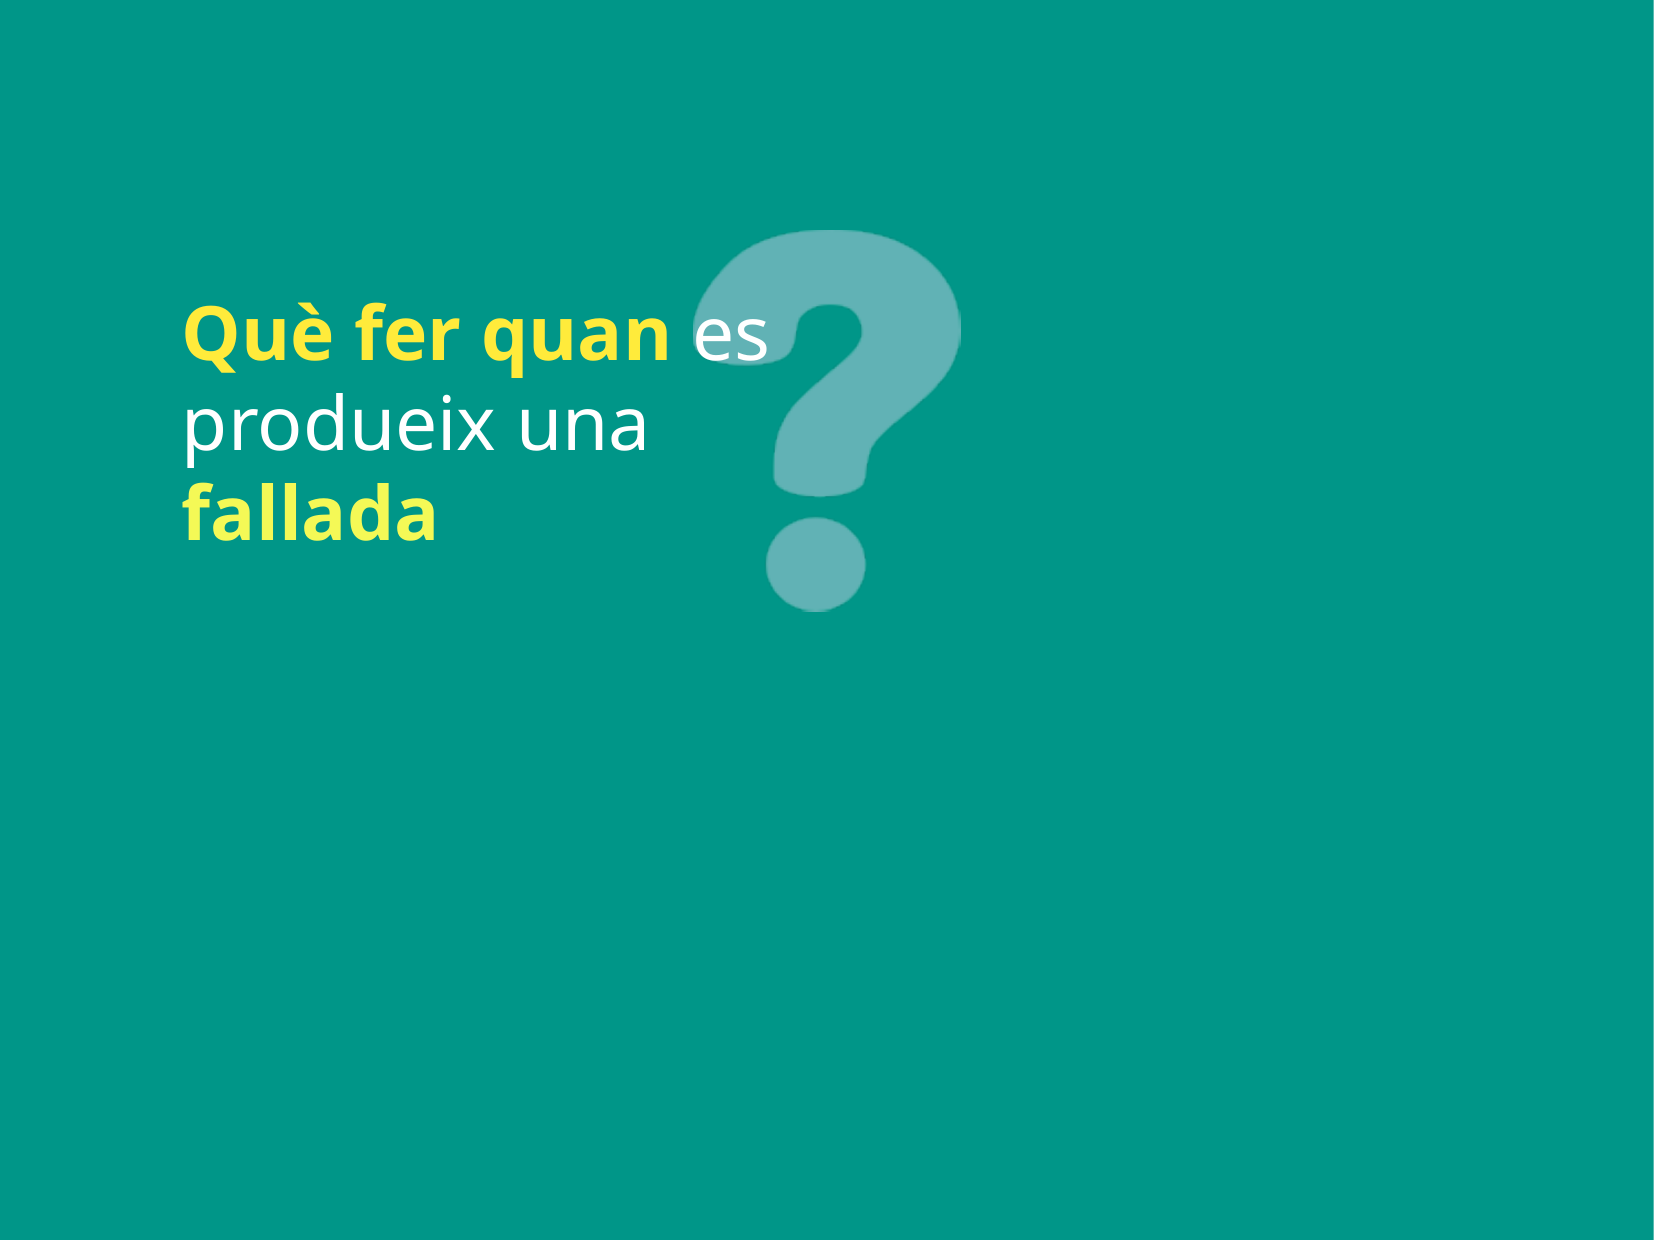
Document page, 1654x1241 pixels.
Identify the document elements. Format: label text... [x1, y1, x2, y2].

picture [693, 229, 961, 612]
text_box Què fer quan es produeix una fallada [166, 174, 787, 667]
